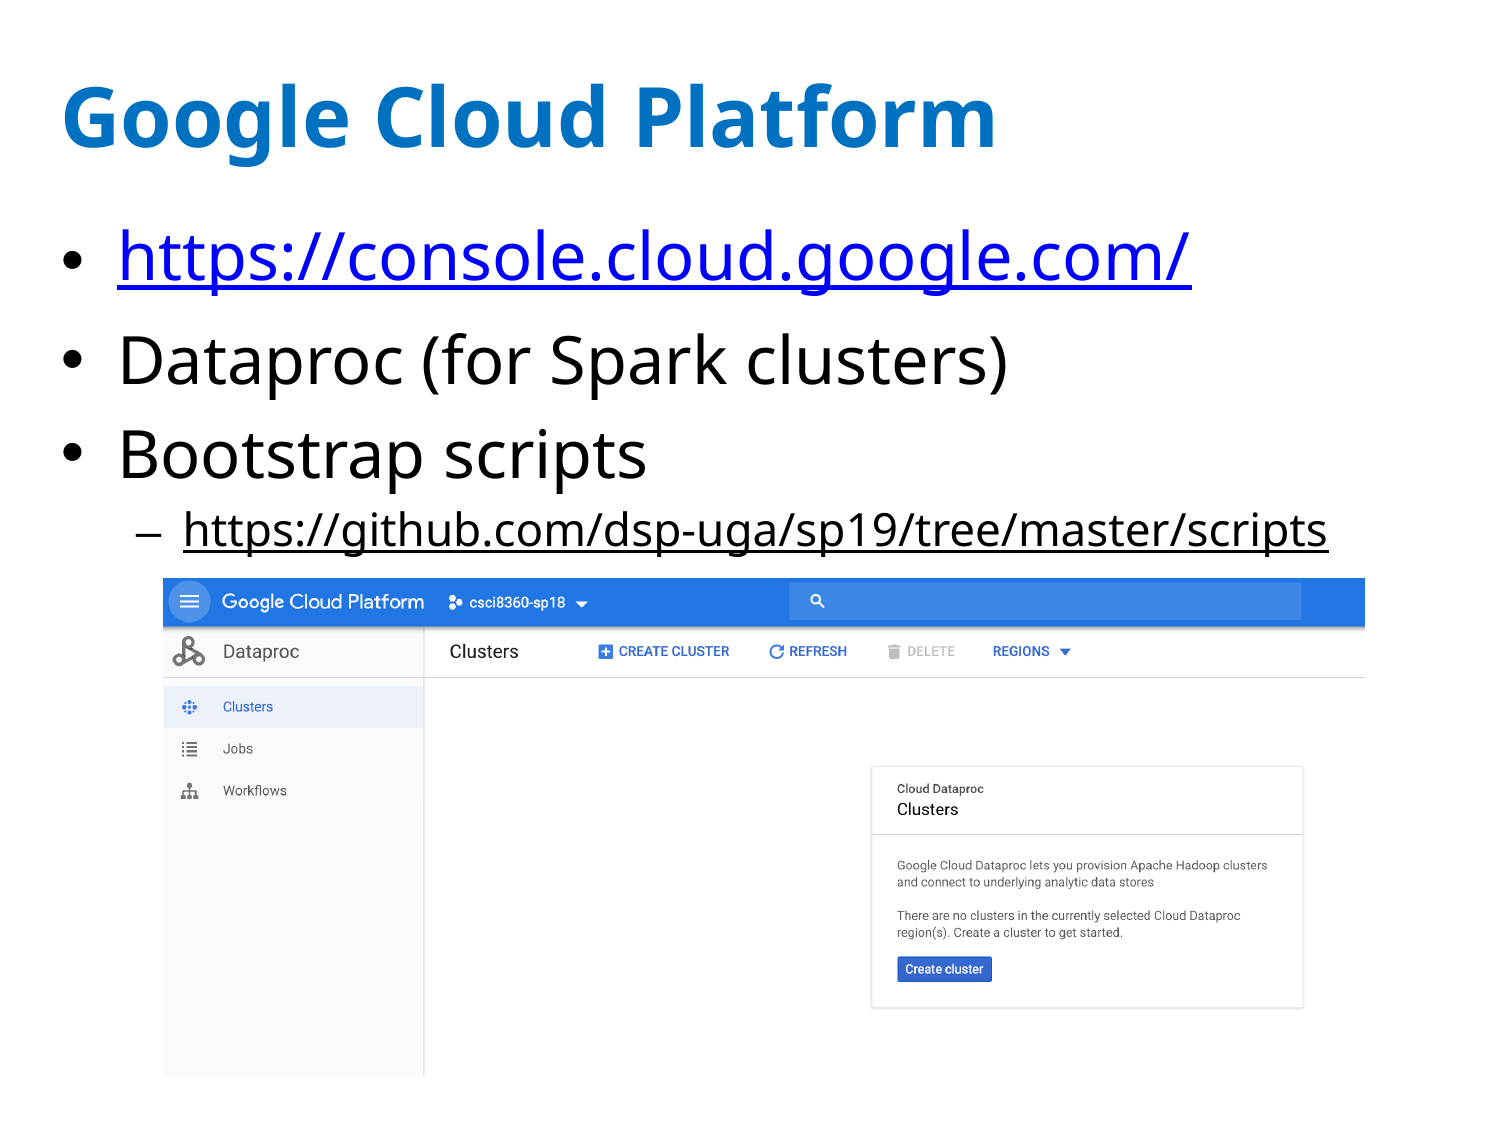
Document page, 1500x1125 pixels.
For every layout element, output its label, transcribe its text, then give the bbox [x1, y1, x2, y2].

title Google Cloud Platform [45, 47, 1465, 180]
list https://console.cloud.google.com/ Dataproc (for Spark clusters) Bootstrap scripts https://github.com/dsp-uga/sp19/tree/master/scripts [45, 206, 1465, 579]
picture [163, 577, 1366, 1078]
